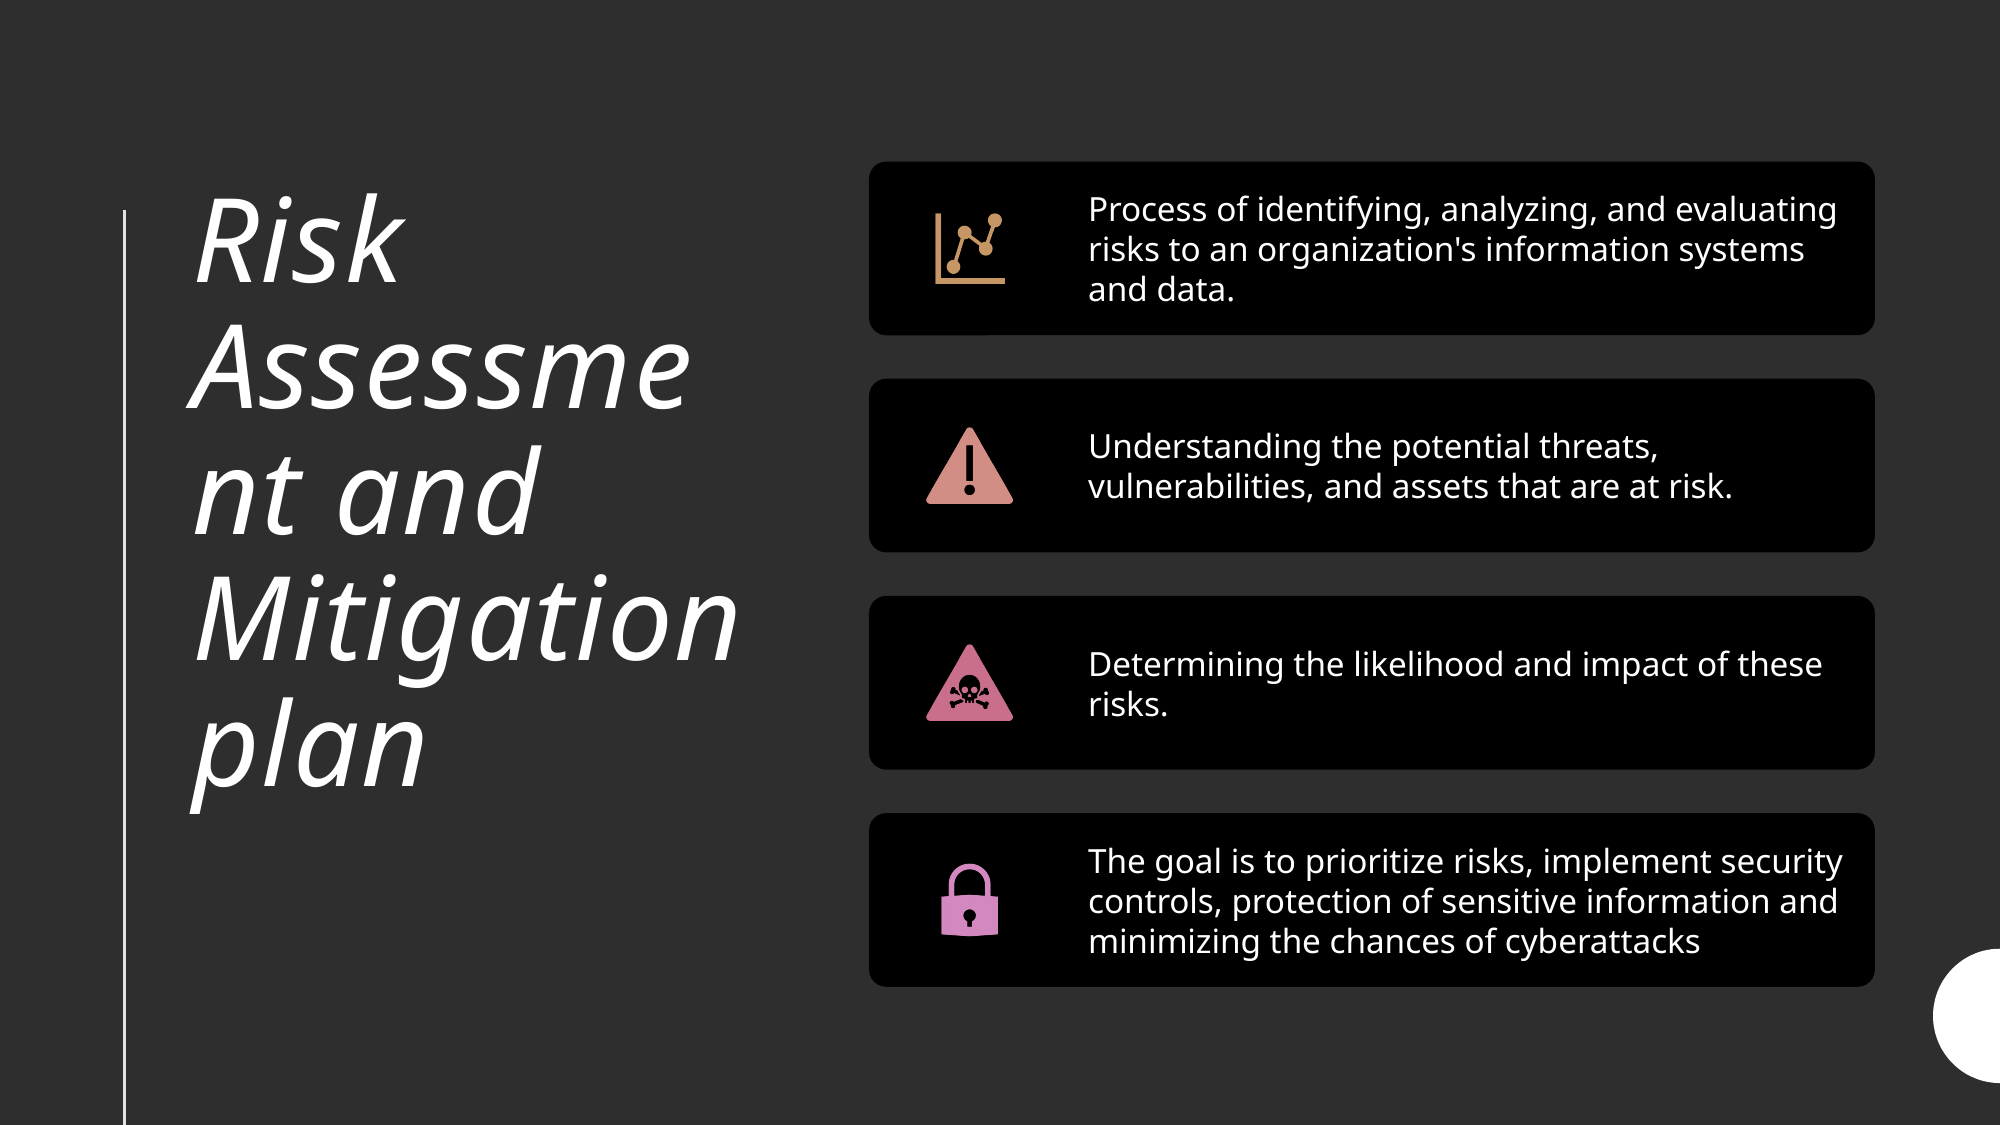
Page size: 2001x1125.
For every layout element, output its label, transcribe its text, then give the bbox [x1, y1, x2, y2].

title Risk Assessment and Mitigation plan [176, 174, 764, 963]
text_box [1933, 948, 2000, 1084]
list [868, 161, 1875, 988]
text_box [0, 0, 2000, 1125]
